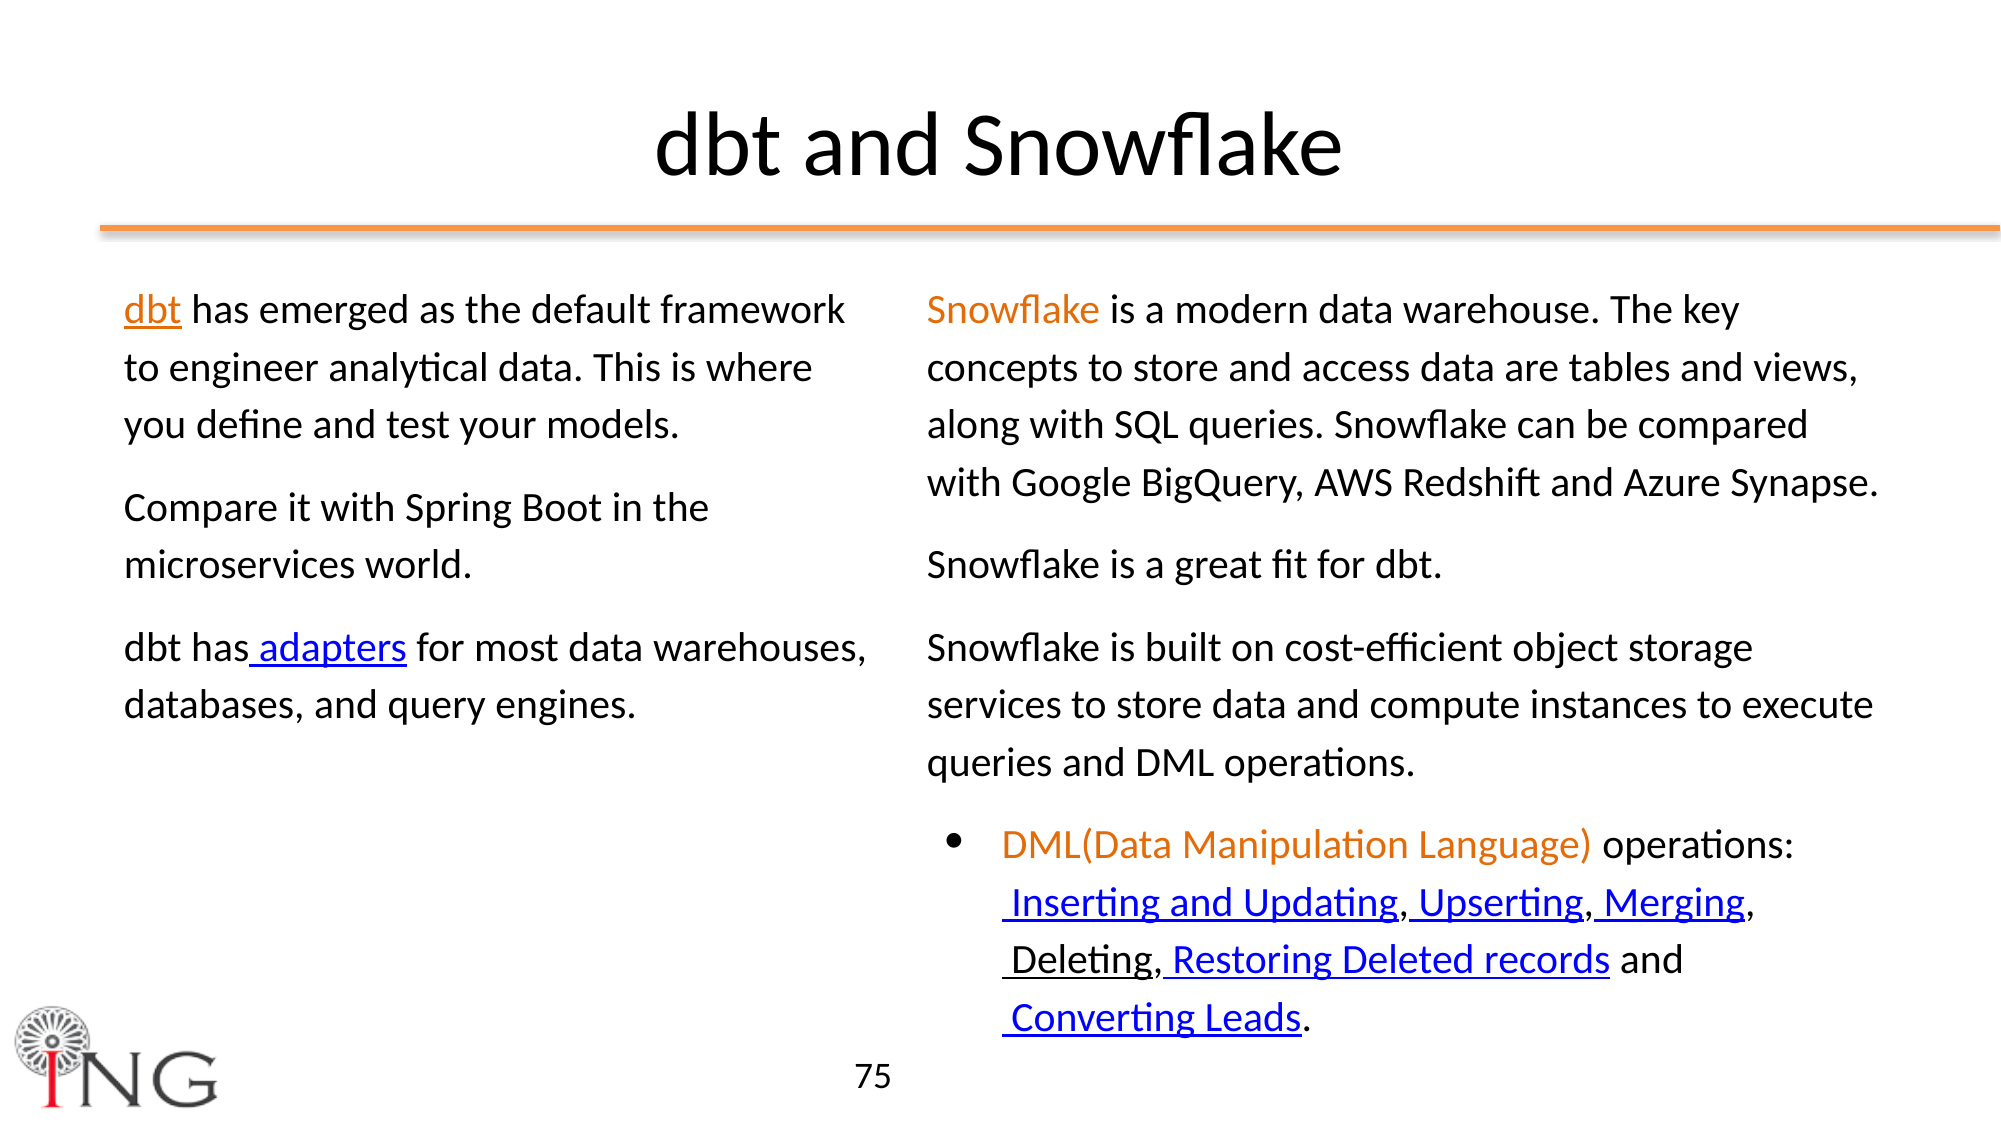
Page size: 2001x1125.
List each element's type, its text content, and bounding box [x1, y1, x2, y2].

list dbt has emerged as the default framework to engineer analytical data. This is where you define and test your models. Compare it with Spring Boot in the microservices world. dbt has adapters for most data warehouses, databases, and query engines. [108, 266, 898, 1010]
slide_number ‹#› [839, 1043, 1900, 1104]
picture [0, 987, 244, 1125]
list Snowflake is a modern data warehouse. The key concepts to store and access data are tables and views, along with SQL queries. Snowflake can be compared with Google BigQuery, AWS Redshift and Azure Synapse. Snowflake is a great fit for dbt. Snowflake is built on cost-efficient object storage services to store data and compute instances to execute queries and DML operations. DML(Data Manipulation Language) operations: Inserting and Updating, Upserting, Merging, Deleting, Restoring Deleted records and Converting Leads. [911, 266, 1900, 1010]
text_box dbt and Snowflake [99, 45, 1900, 233]
